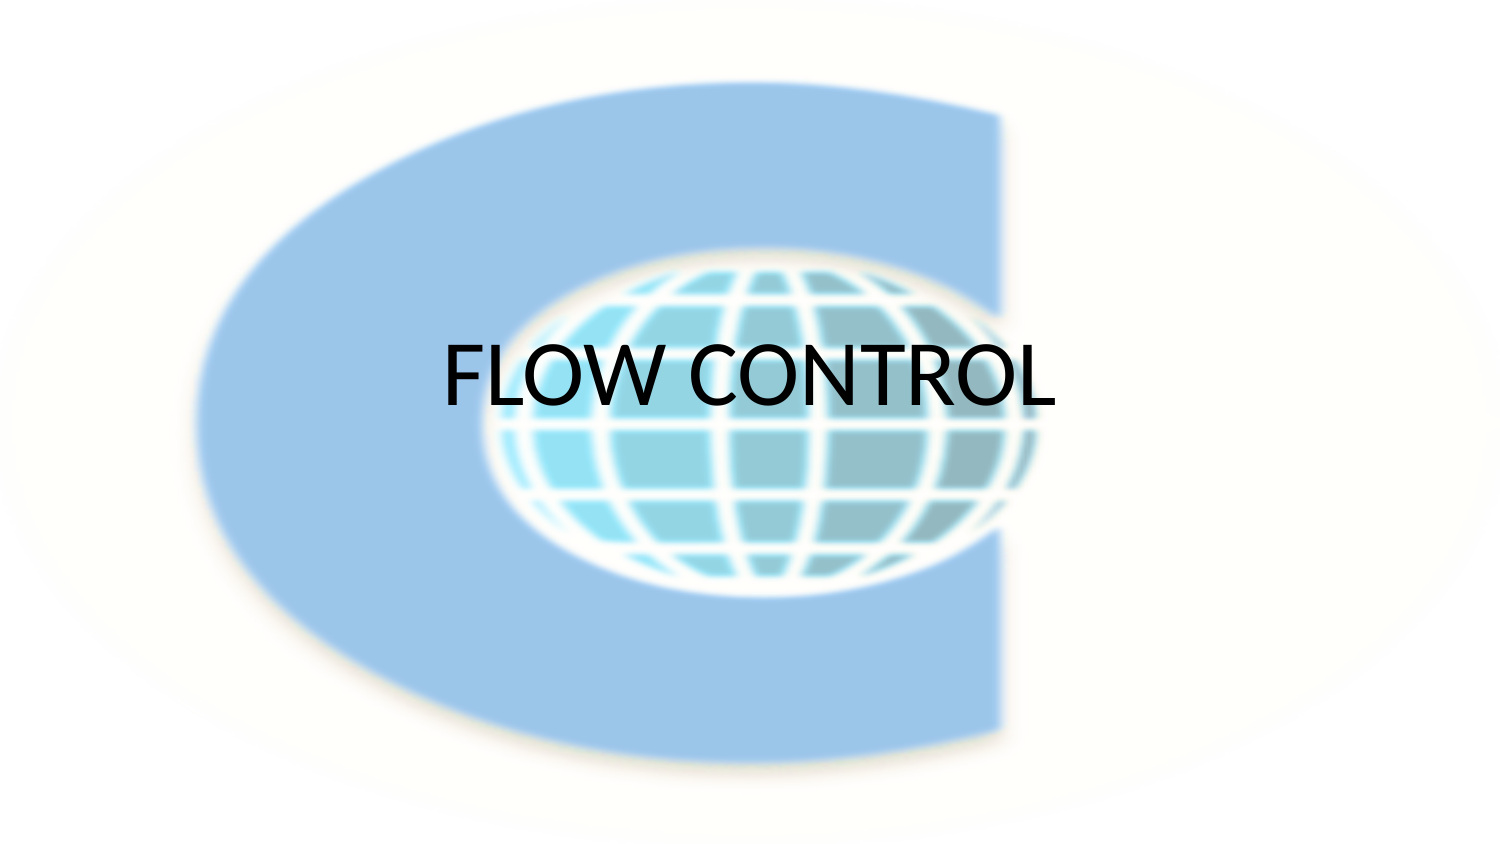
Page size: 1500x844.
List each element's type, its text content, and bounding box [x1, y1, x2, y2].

title FLOW CONTROL [187, 138, 1313, 432]
